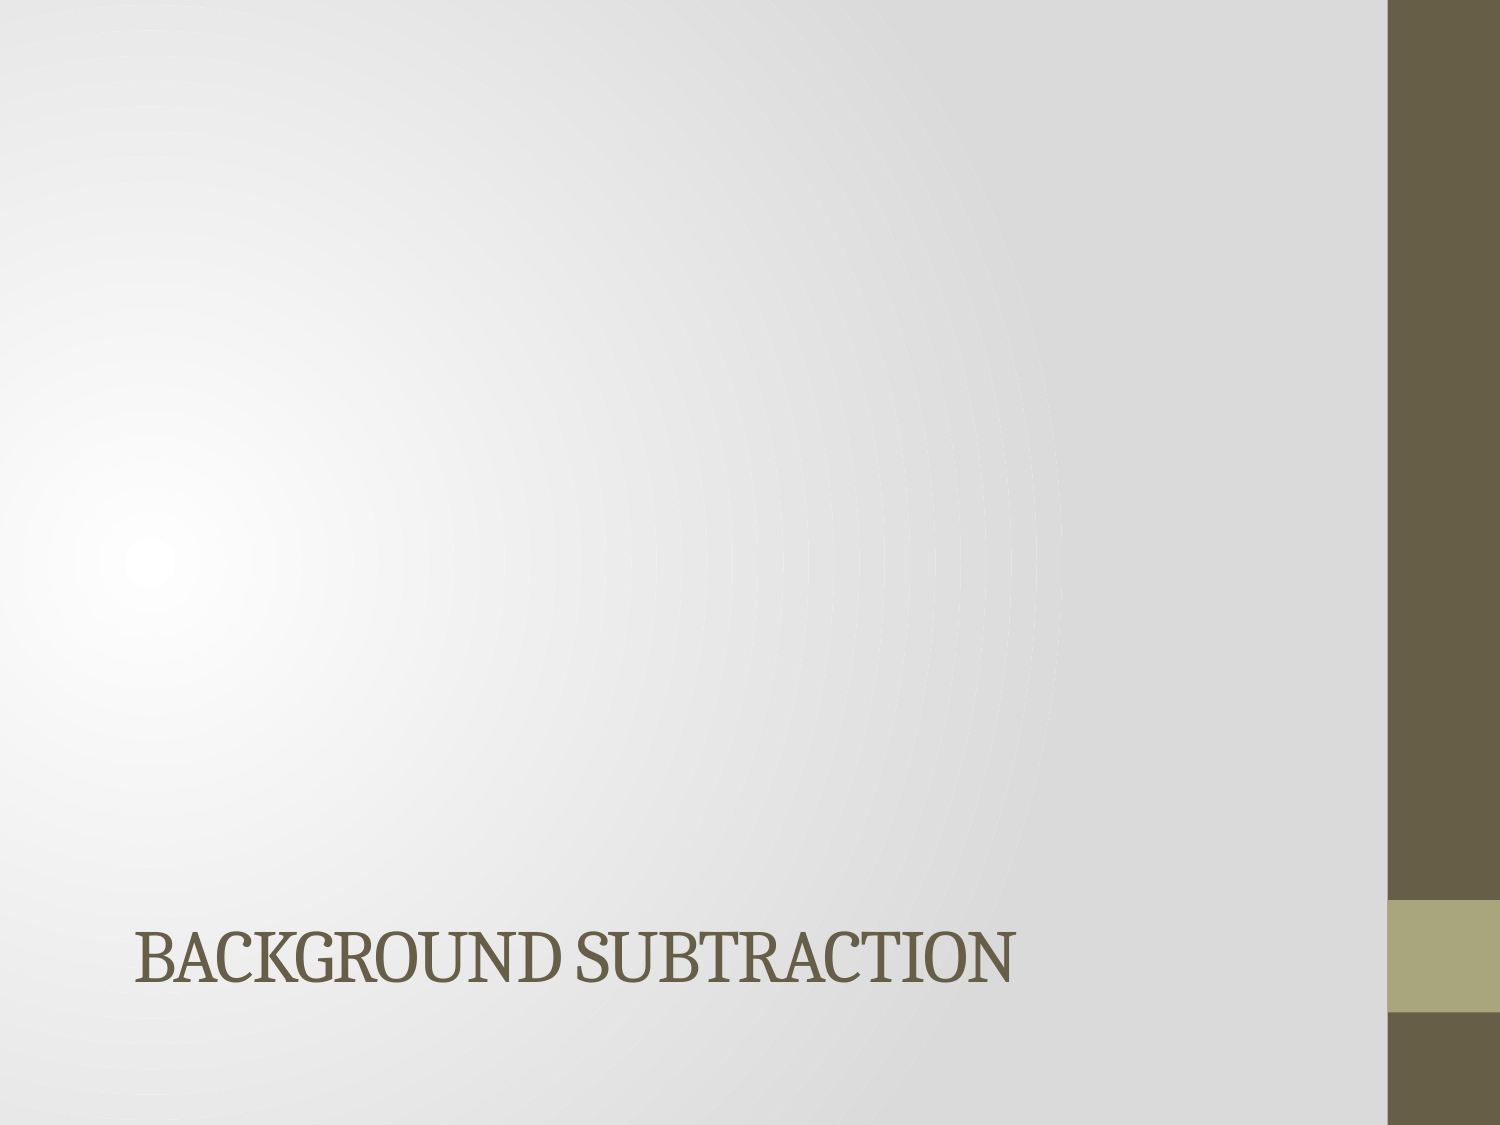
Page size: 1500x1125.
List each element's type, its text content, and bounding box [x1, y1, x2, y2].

title Background Subtraction [118, 900, 1375, 1092]
